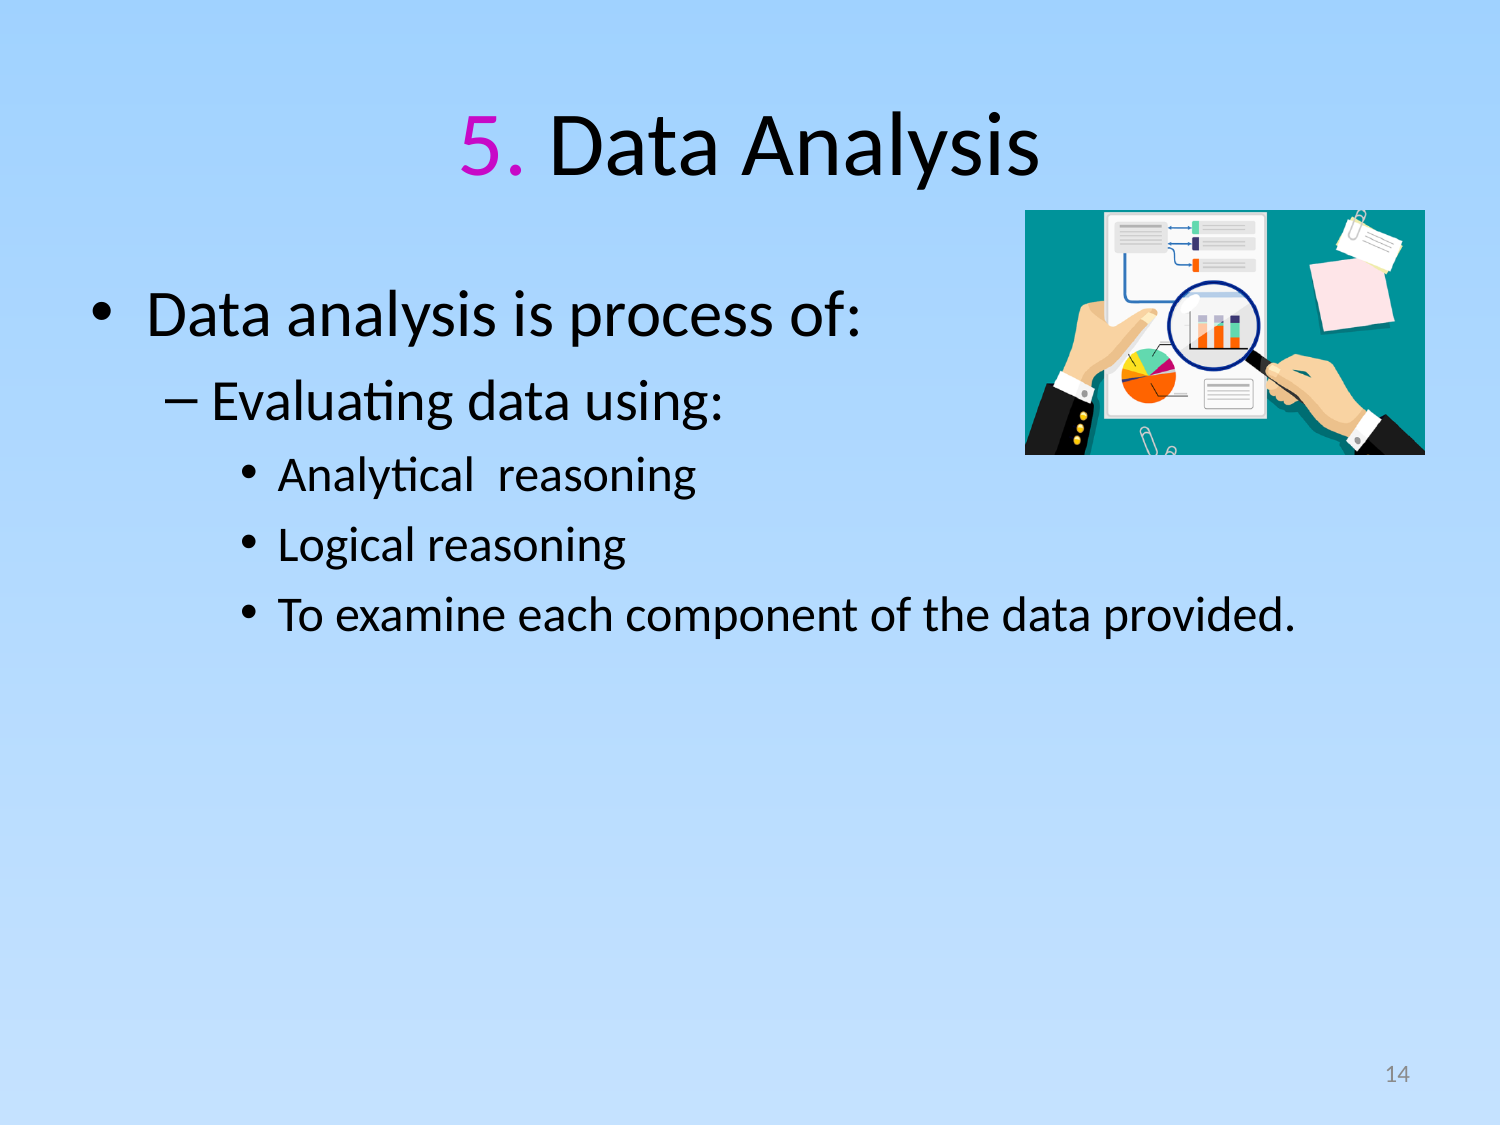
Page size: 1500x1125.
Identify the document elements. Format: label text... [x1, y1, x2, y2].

picture [1024, 210, 1426, 456]
list Data analysis is process of: Evaluating data using: Analytical reasoning Logical reasoning To examine each component of the data provided. [75, 262, 1425, 1005]
slide_number 14 [1074, 1042, 1425, 1103]
title 5. Data Analysis [75, 45, 1425, 233]
